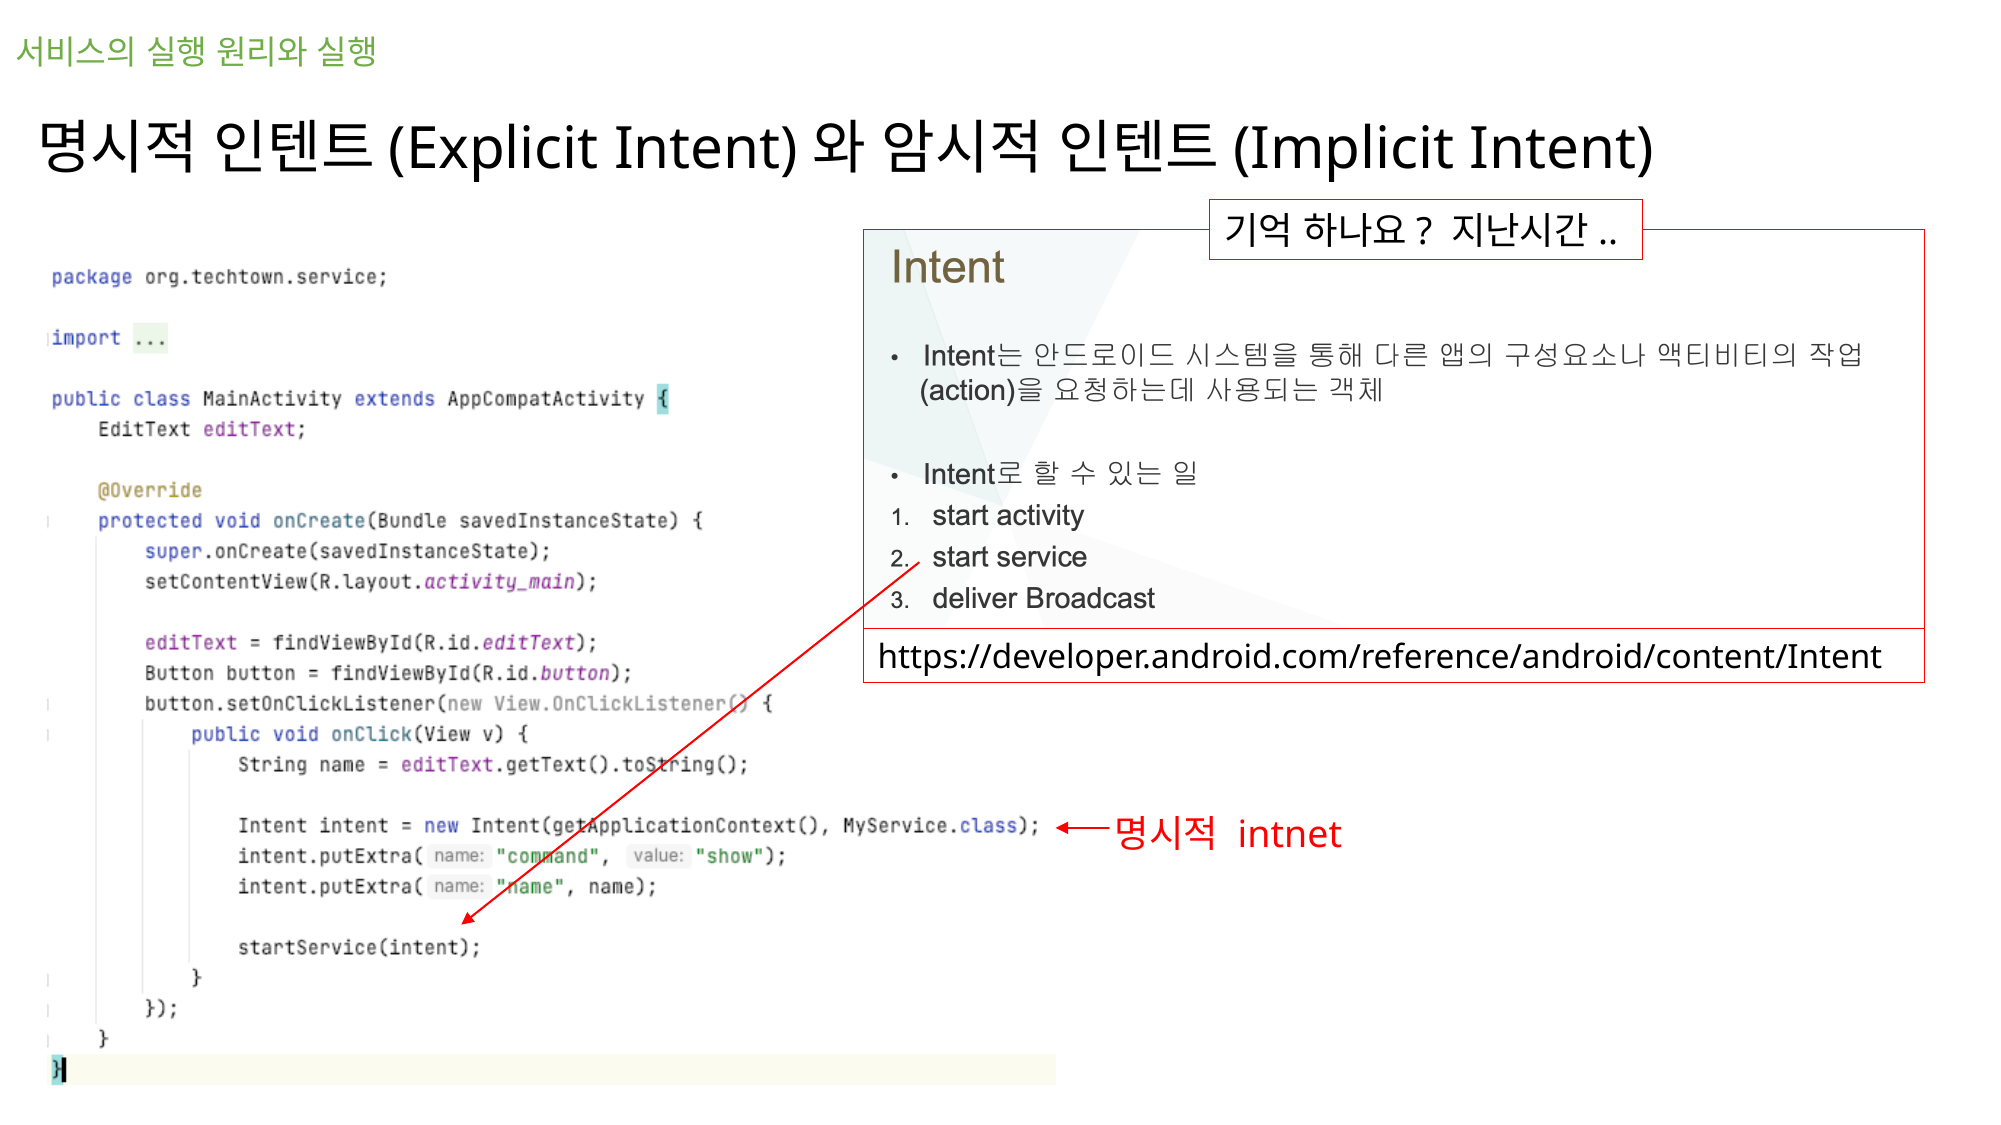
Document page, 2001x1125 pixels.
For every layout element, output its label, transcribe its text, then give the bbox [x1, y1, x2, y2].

text_box 명시적 intnet [1099, 802, 1357, 863]
text_box 기억 하나요? 지난시간.. [1209, 199, 1643, 228]
text_box 명시적 인텐트(Explicit Intent)와 암시적 인텐트(Implicit Intent) [22, 103, 1669, 188]
picture [46, 229, 1926, 1095]
text_box https://developer.android.com/reference/android/content/Intent [1060, 637, 1925, 683]
text_box 서비스의 실행 원리와 실행 [0, 0, 1581, 130]
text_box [460, 561, 920, 926]
